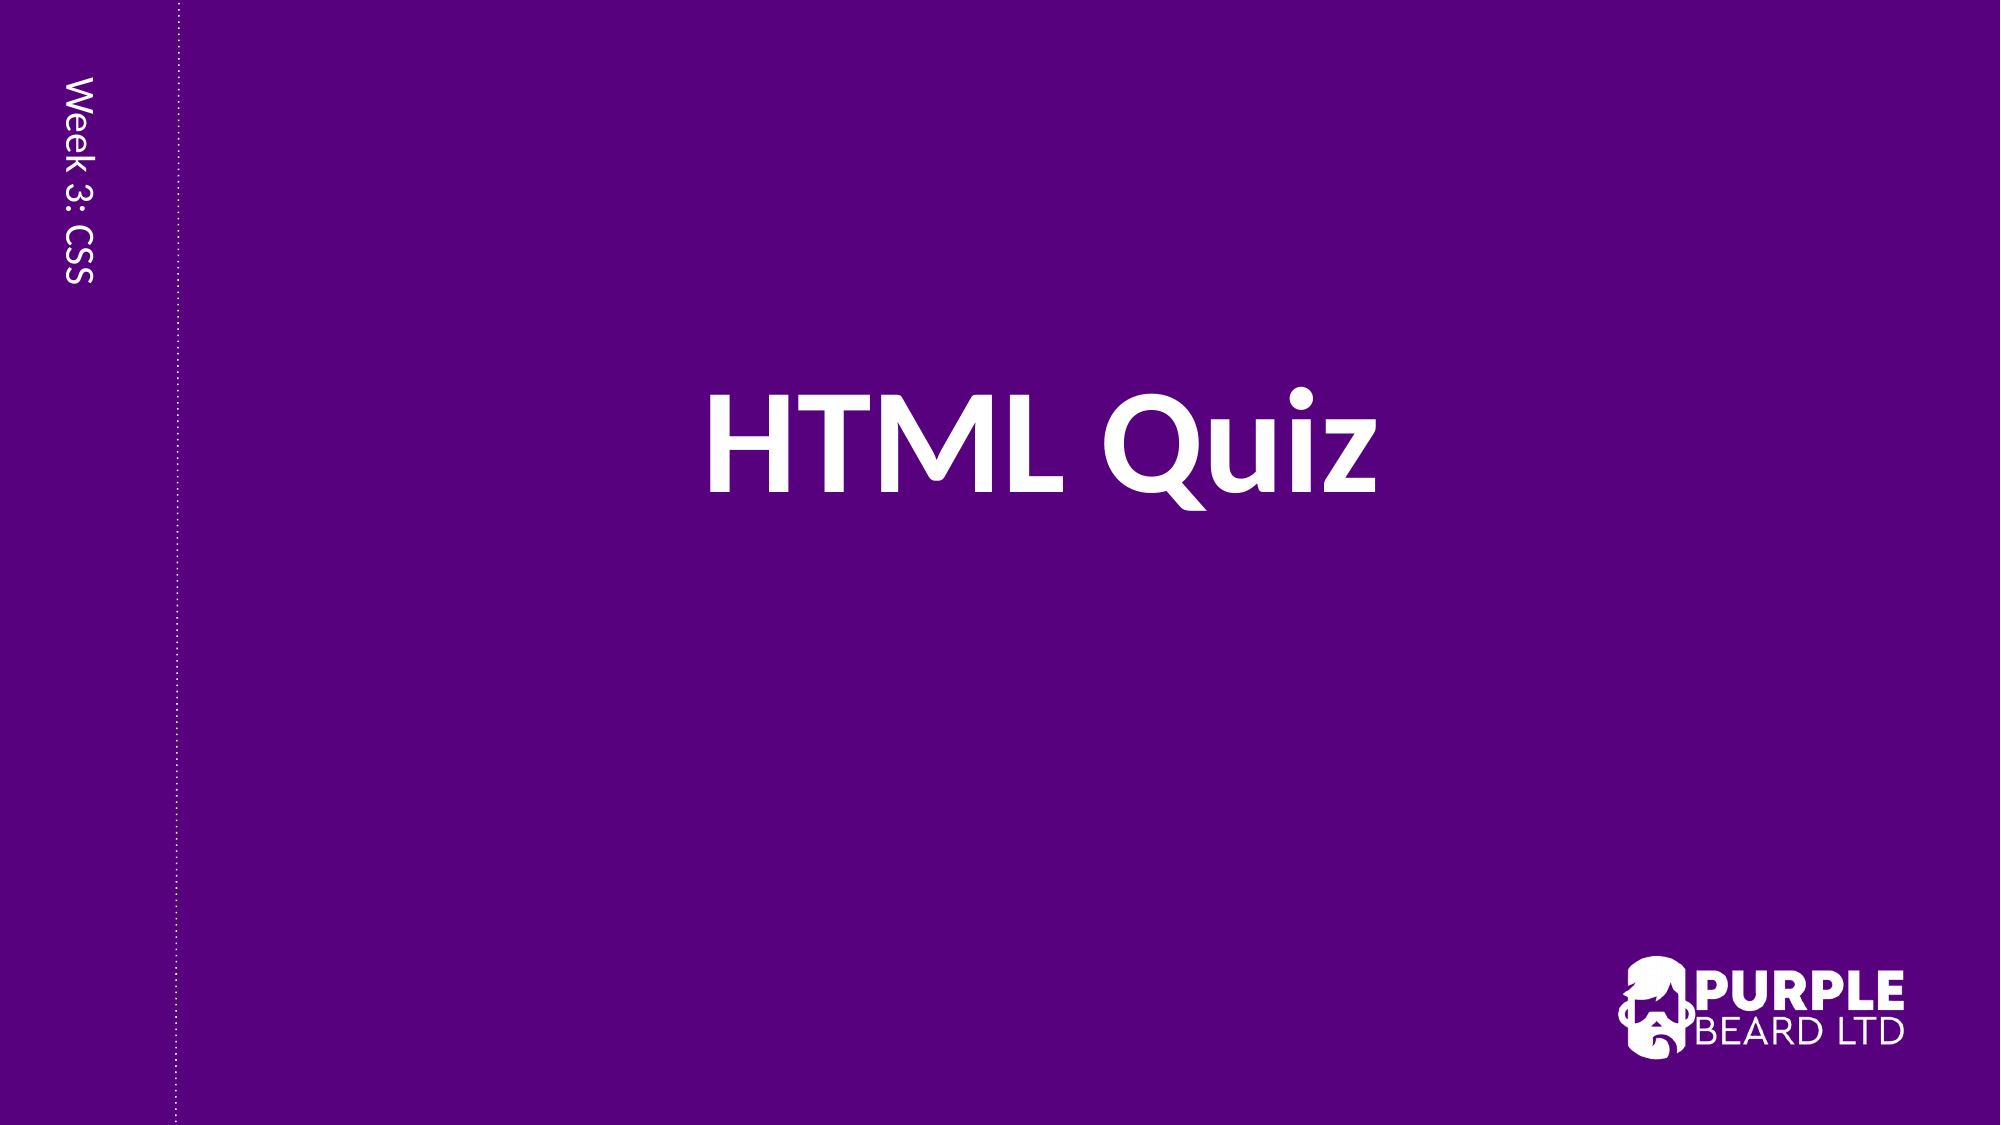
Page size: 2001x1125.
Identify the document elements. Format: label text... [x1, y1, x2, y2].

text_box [175, 0, 180, 1125]
picture [1581, 870, 1947, 1125]
title Week 3: CSS [0, 77, 109, 738]
title HTML Quiz [385, 340, 1698, 574]
